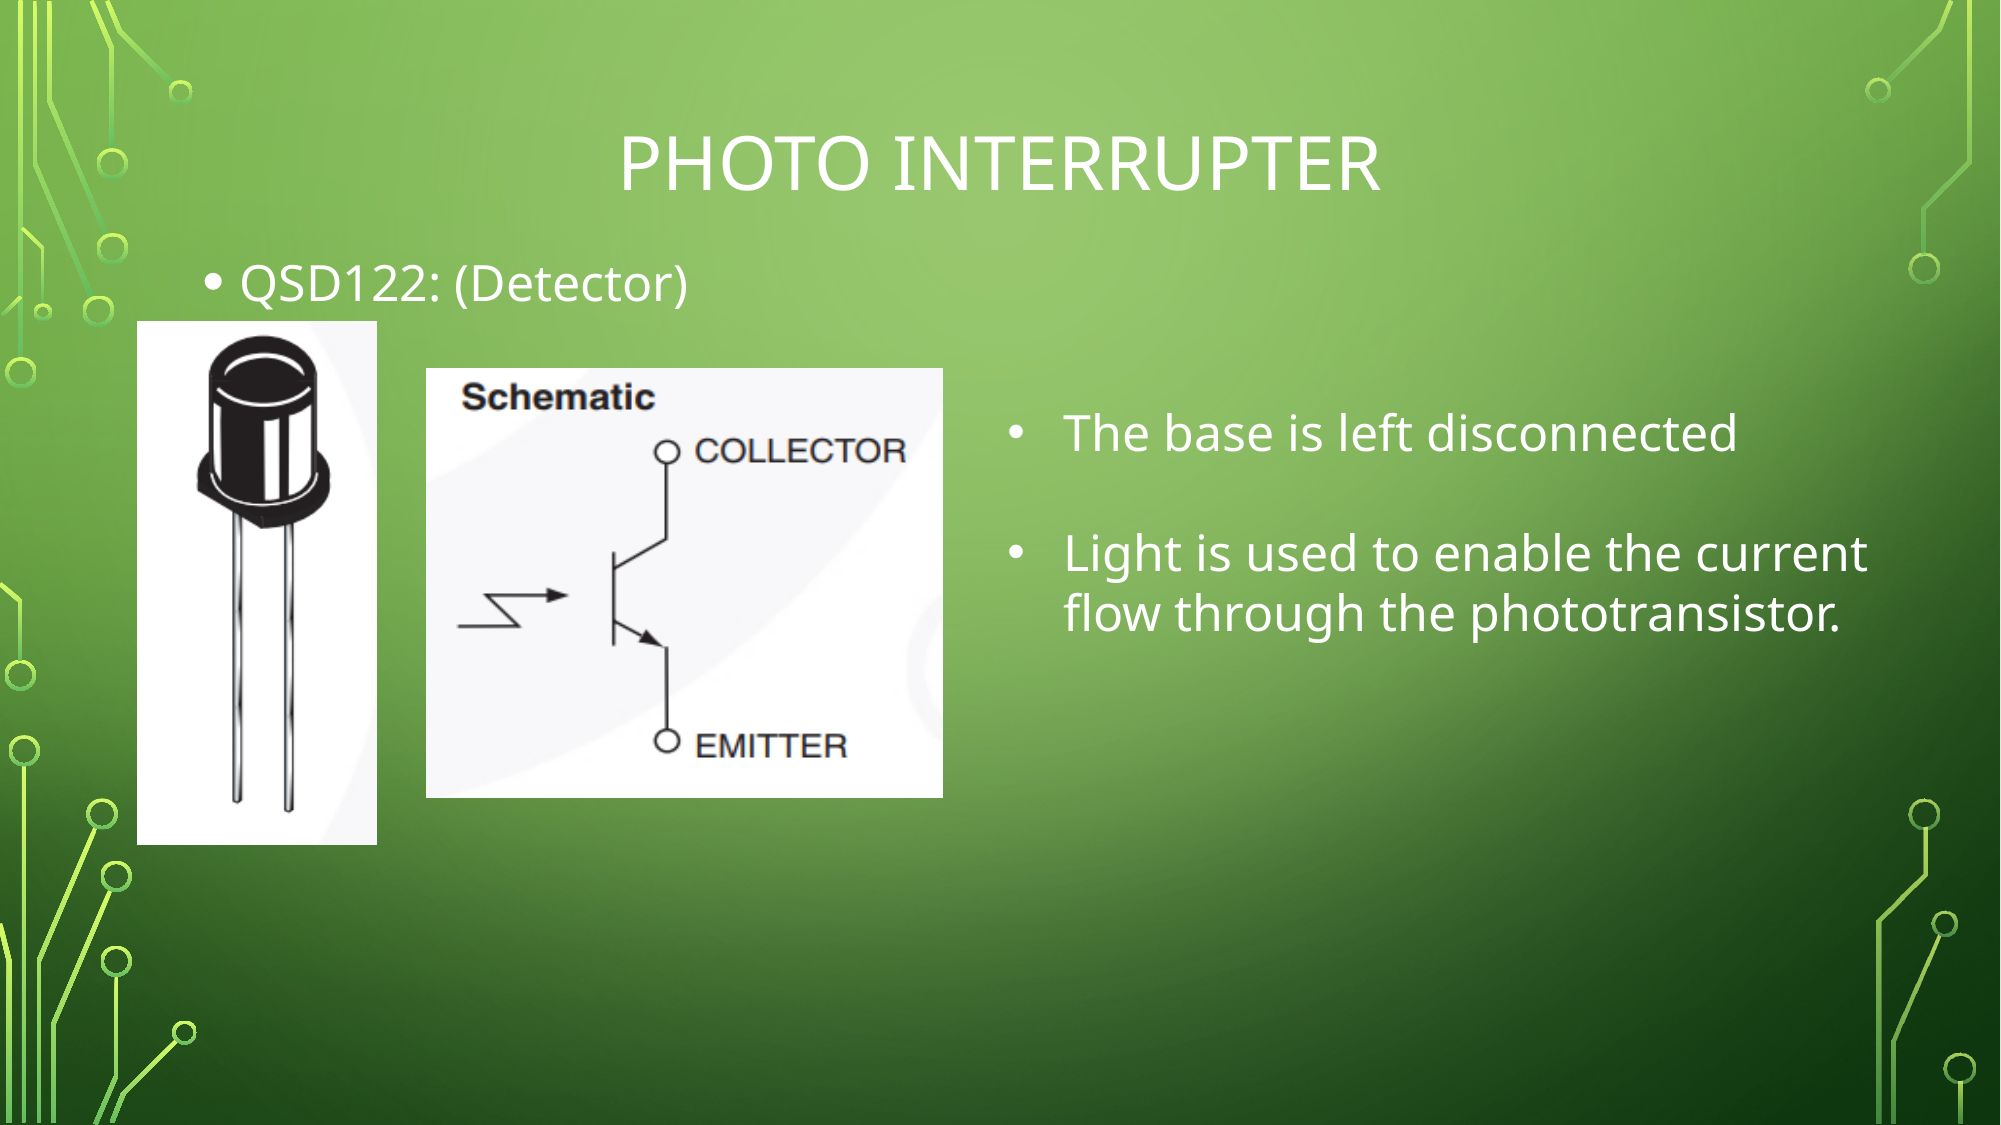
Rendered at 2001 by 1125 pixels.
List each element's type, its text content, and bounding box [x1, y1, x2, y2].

list QSD122: (Detector) [187, 231, 1813, 950]
picture [137, 320, 377, 845]
text_box The base is left disconnected Light is used to enable the current flow through the phototransistor. [992, 393, 1993, 649]
title Photo Interrupter [187, 101, 1813, 231]
picture [426, 368, 943, 798]
